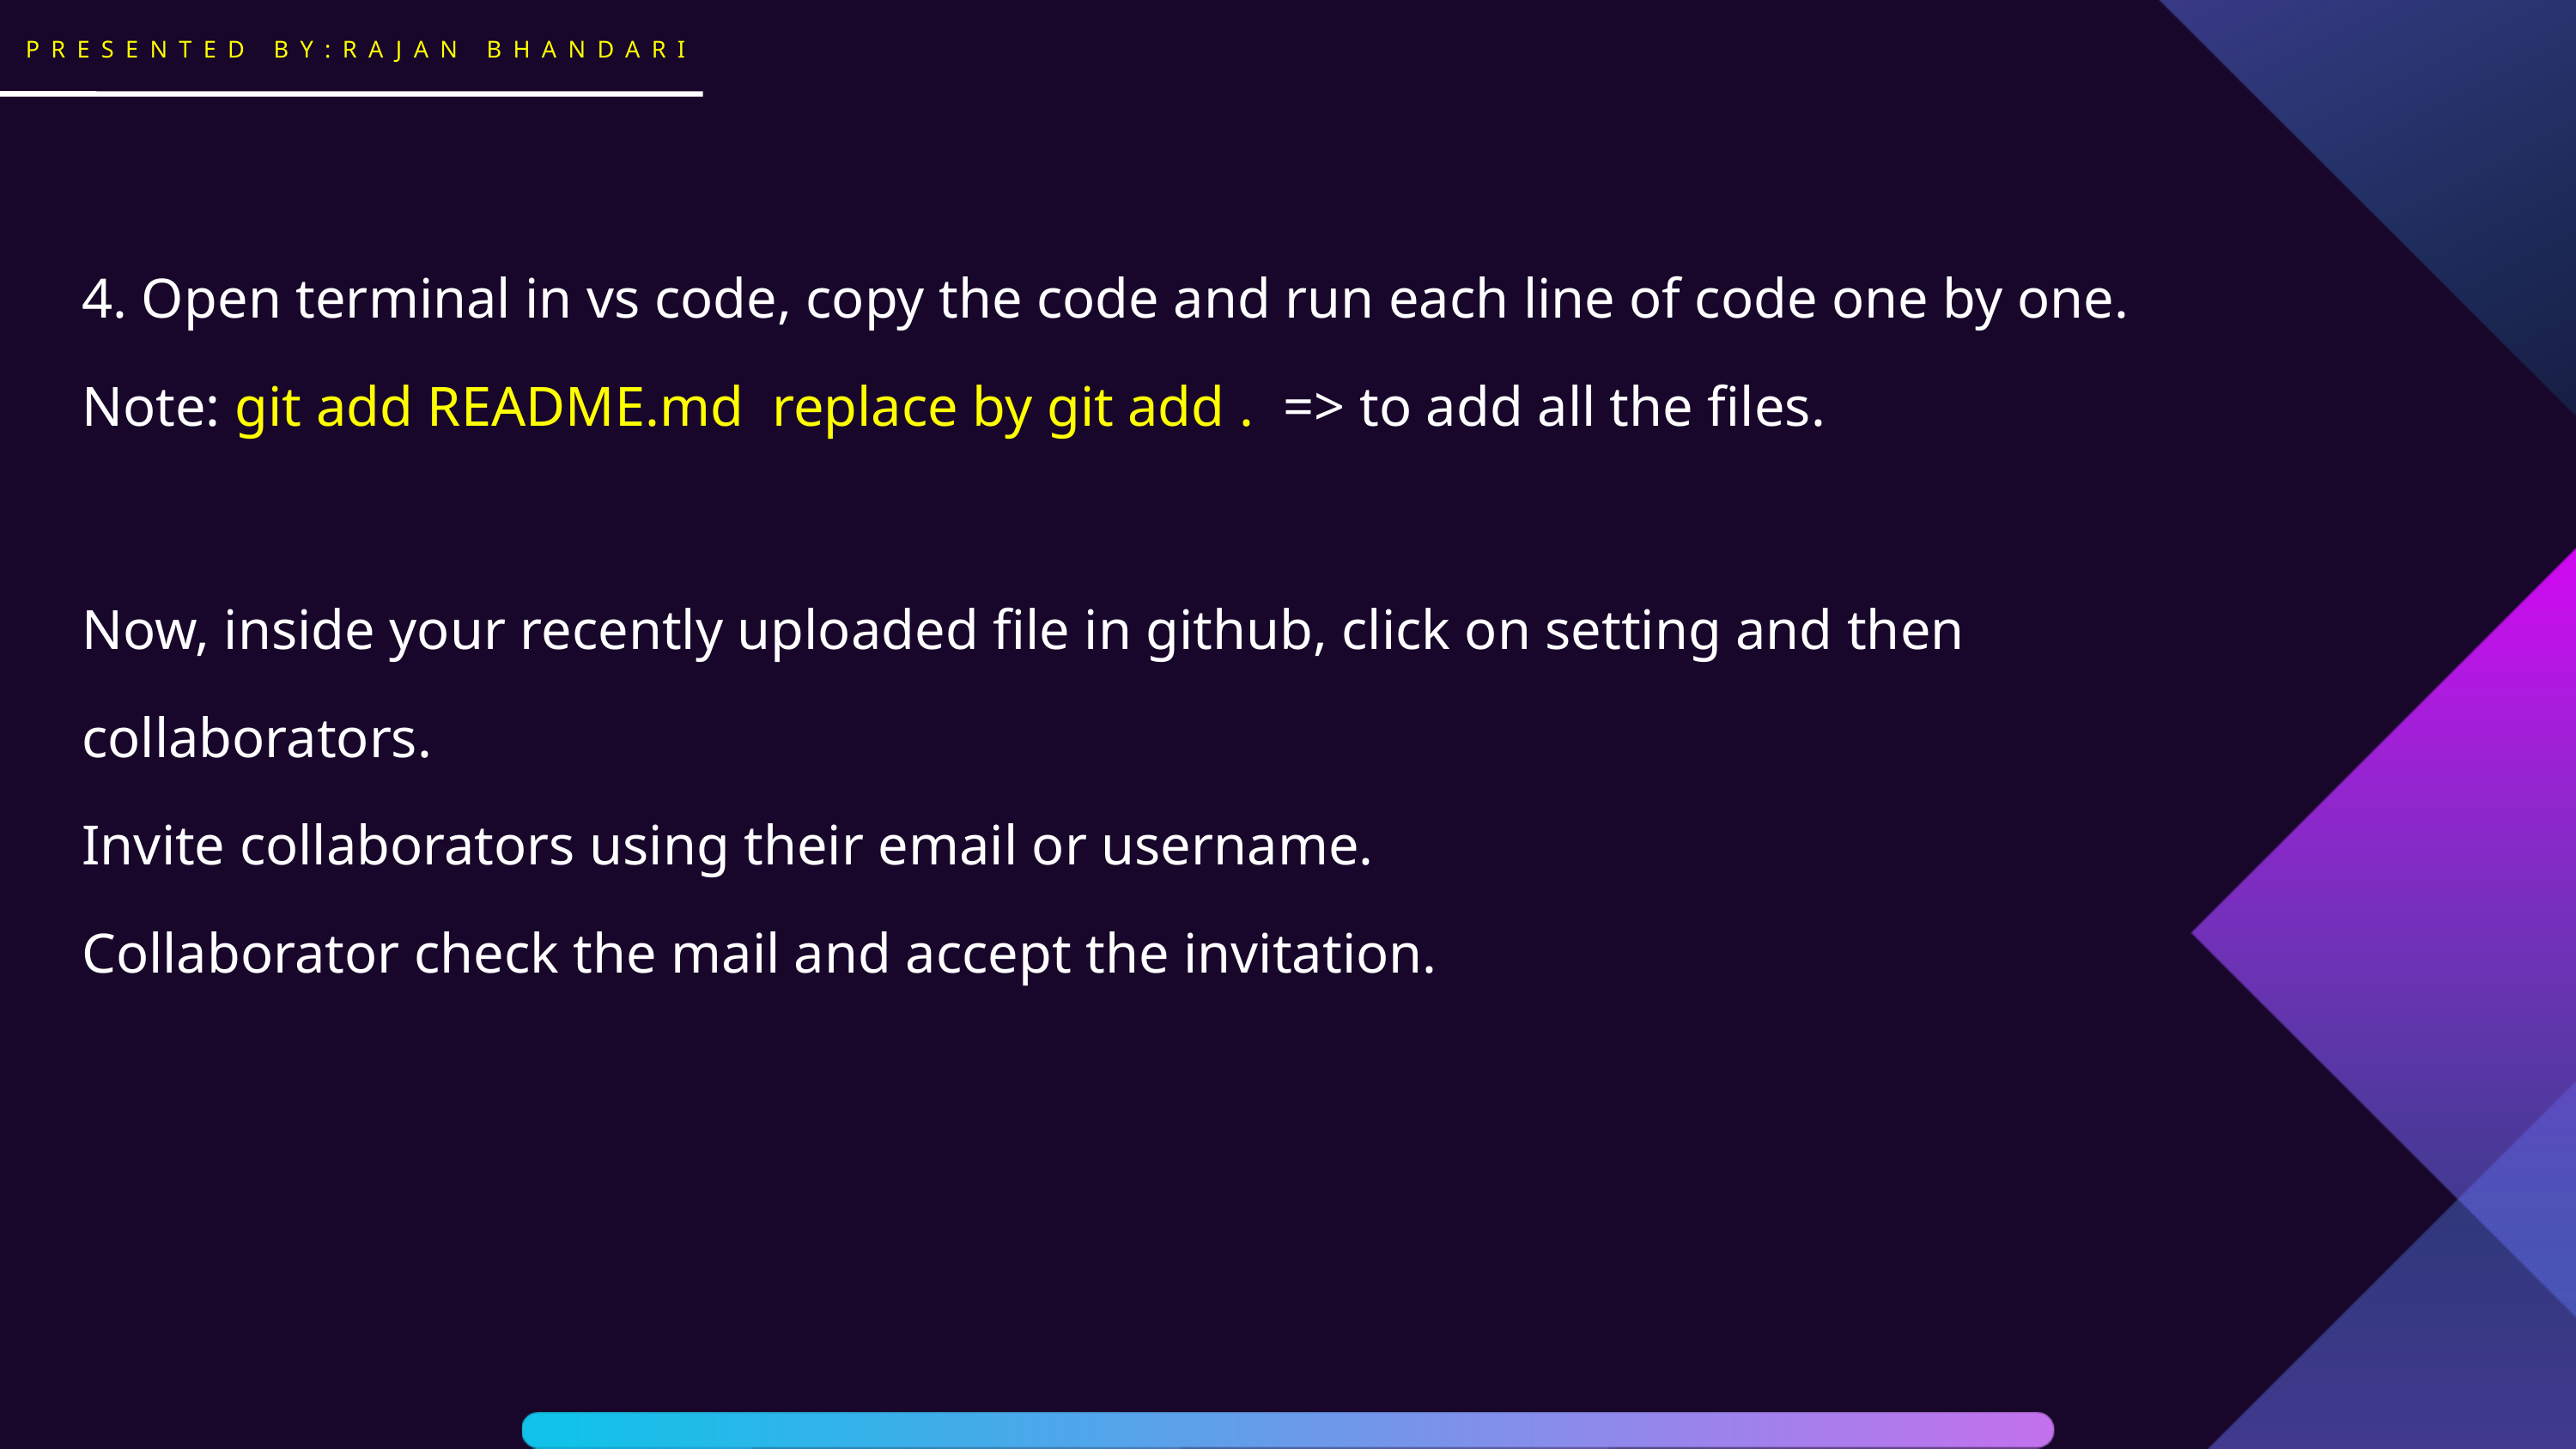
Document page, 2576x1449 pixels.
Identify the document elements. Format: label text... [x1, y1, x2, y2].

text_box [1710, 0, 2576, 1449]
text_box PRESENTED BY:RAJAN BHANDARI [25, 36, 728, 63]
text_box Now, inside your recently uploaded file in github, click on setting and then collaborators. Invite collaborators using their email or username. Collaborator check the mail and accept the invitation. [82, 552, 2315, 1092]
text_box 4. Open terminal in vs code, copy the code and run each line of code one by one. Note: git add README.md replace by git add . => to add all the files. [82, 221, 2315, 545]
text_box [521, 1412, 1710, 1449]
